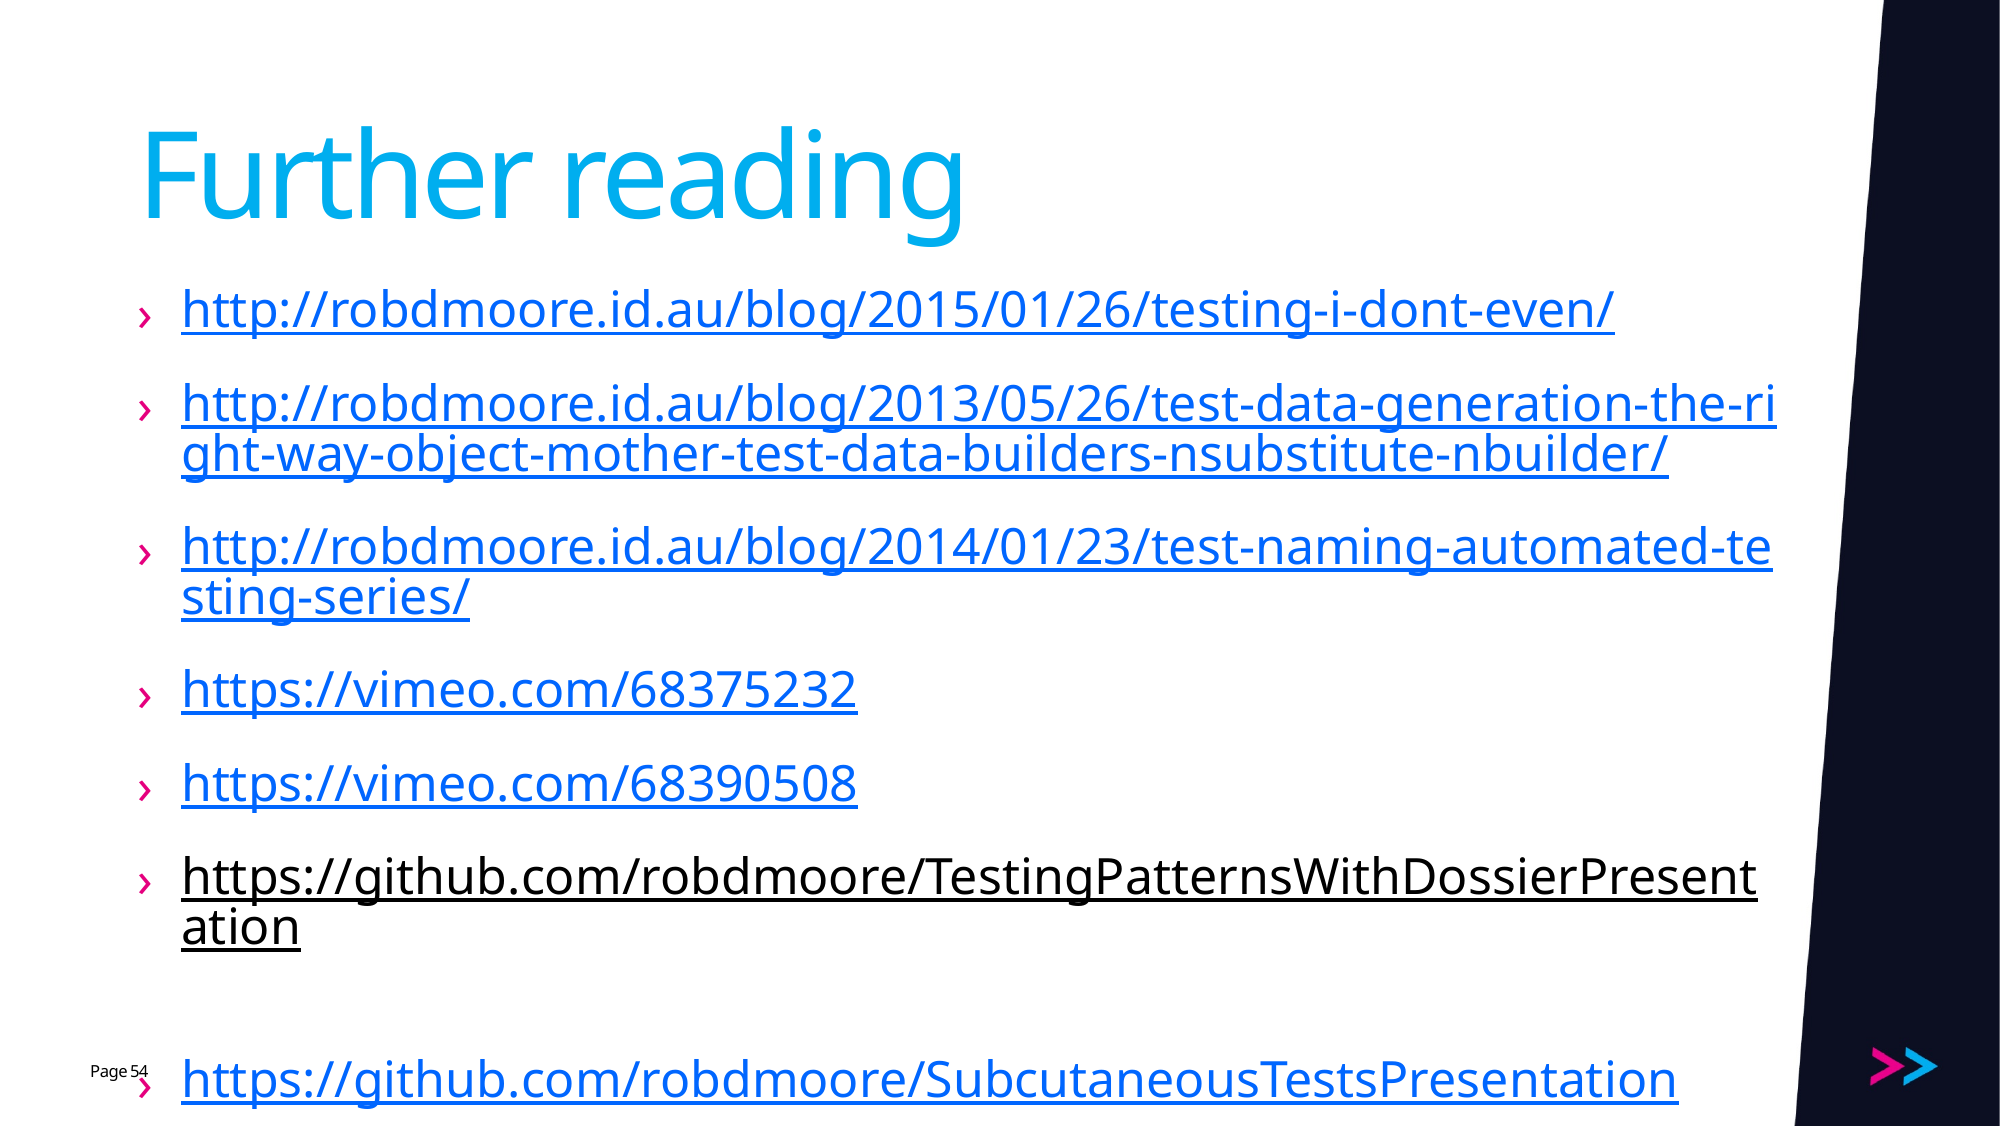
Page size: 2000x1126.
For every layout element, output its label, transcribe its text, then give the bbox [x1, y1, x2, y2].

list http://robdmoore.id.au/blog/2015/01/26/testing-i-dont-even/ http://robdmoore.id.au/blog/2013/05/26/test-data-generation-the-right-way-object-mother-test-data-builders-nsubstitute-nbuilder/ http://robdmoore.id.au/blog/2014/01/23/test-naming-automated-testing-series/ https://vimeo.com/68375232 https://vimeo.com/68390508 https://github.com/robdmoore/TestingPatternsWithDossierPresentation https://github.com/robdmoore/SubcutaneousTestsPresentation [137, 277, 1786, 1021]
picture [0, 0, 2000, 1126]
slide_number 54 [130, 1061, 166, 1113]
title Further reading [137, 54, 1786, 243]
